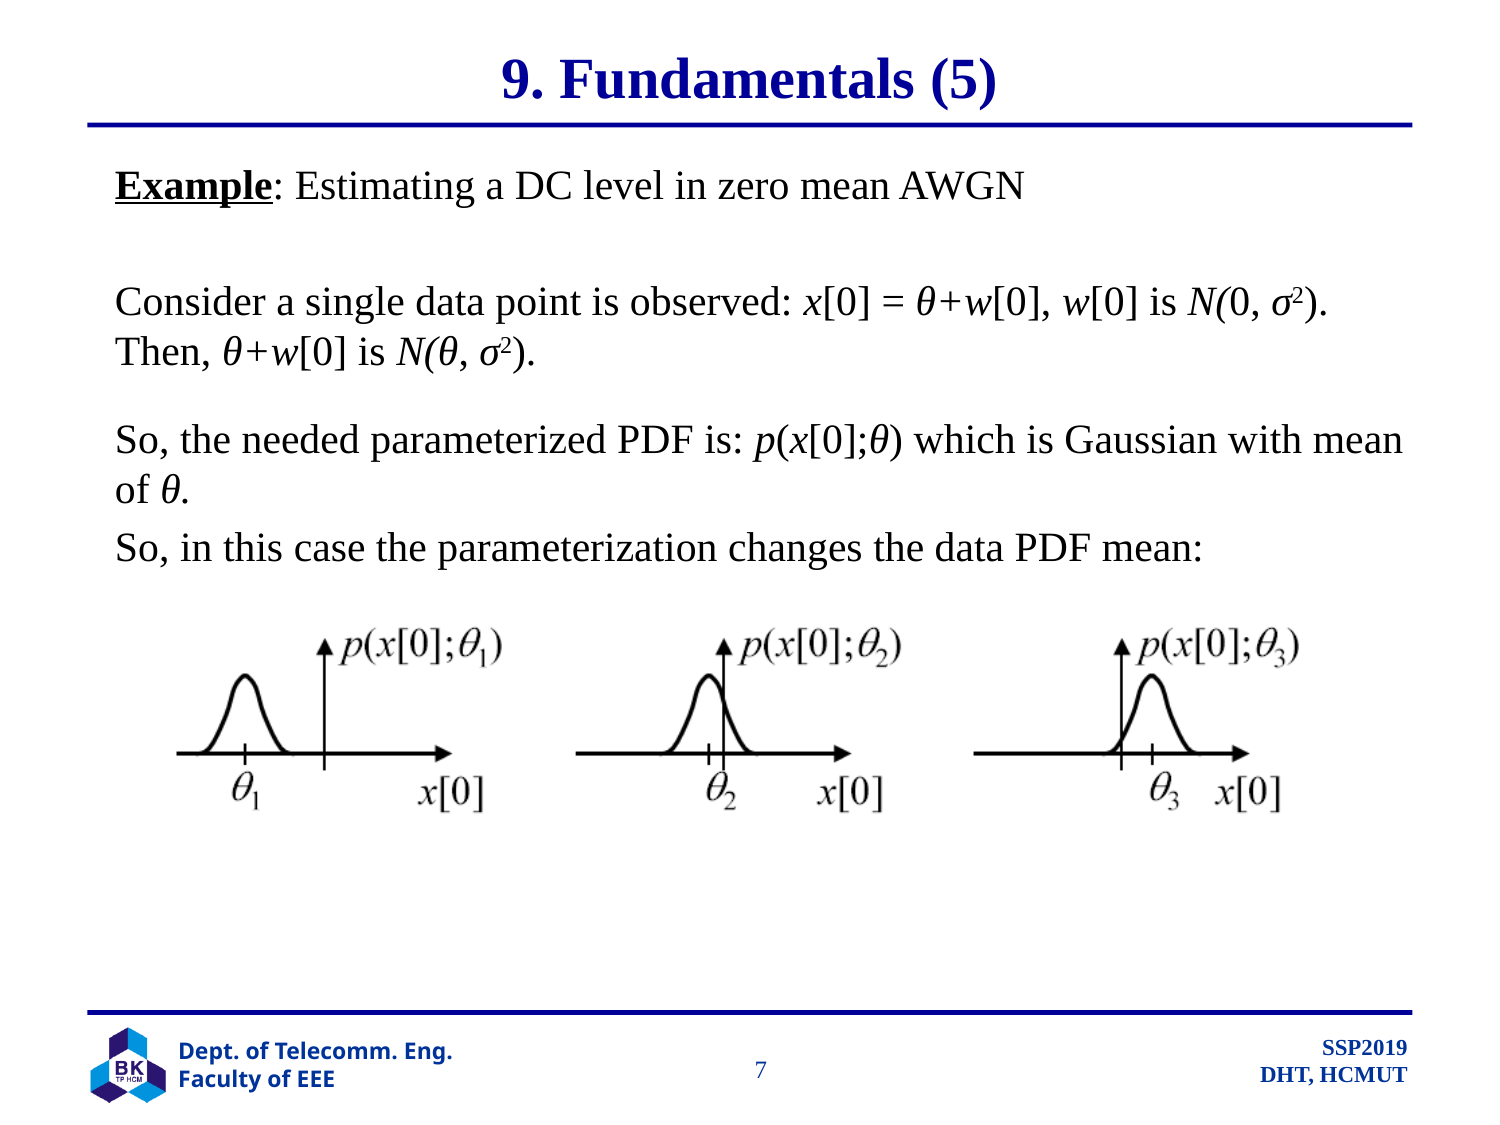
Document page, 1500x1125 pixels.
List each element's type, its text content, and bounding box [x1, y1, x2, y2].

picture [87, 1024, 169, 1125]
title 9. Fundamentals (5) [0, 37, 1500, 113]
picture [174, 593, 1338, 858]
list Example: Estimating a DC level in zero mean AWGN Consider a single data point is observed: x[0] = θ+w[0], w[0] is N(0, σ2). Then, θ+w[0] is N(θ, σ2). So, the needed parameterized PDF is: p(x[0];θ) which is Gaussian with mean of θ. So, in this case the parameterization changes the data PDF mean: [99, 149, 1426, 1001]
slide_number 7 [424, 1037, 976, 1101]
